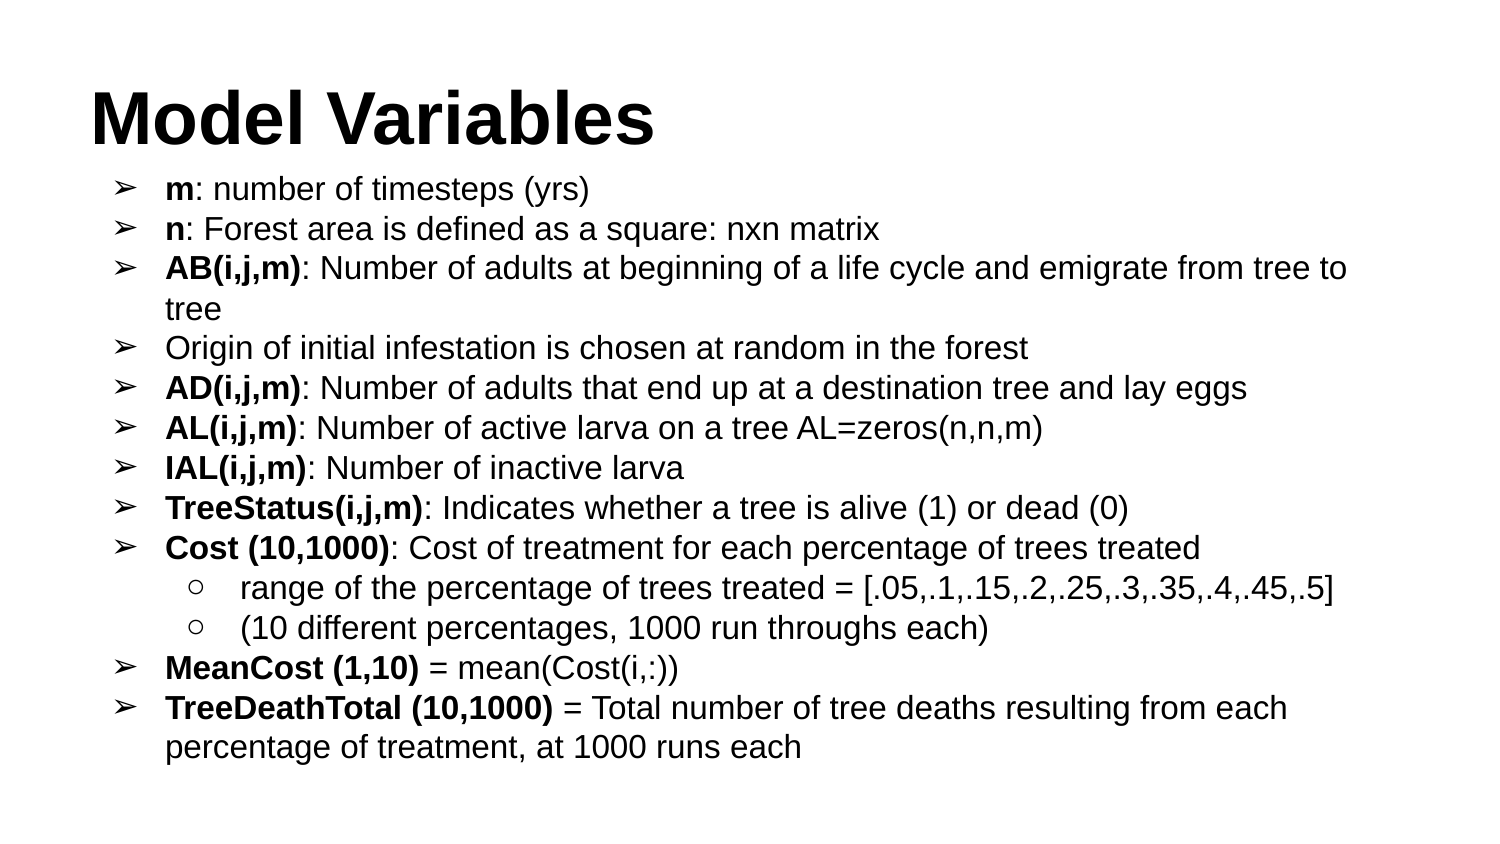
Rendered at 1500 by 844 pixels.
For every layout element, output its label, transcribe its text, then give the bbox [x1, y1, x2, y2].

list m: number of timesteps (yrs) n: Forest area is defined as a square: nxn matrix AB(i,j,m): Number of adults at beginning of a life cycle and emigrate from tree to tree Origin of initial infestation is chosen at random in the forest AD(i,j,m): Number of adults that end up at a destination tree and lay eggs AL(i,j,m): Number of active larva on a tree AL=zeros(n,n,m) IAL(i,j,m): Number of inactive larva TreeStatus(i,j,m): Indicates whether a tree is alive (1) or dead (0) Cost (10,1000): Cost of treatment for each percentage of trees treated range of the percentage of trees treated = [.05,.1,.15,.2,.25,.3,.35,.4,.45,.5] (10 different percentages, 1000 run throughs each) MeanCost (1,10) = mean(Cost(i,:)) TreeDeathTotal (10,1000) = Total number of tree deaths resulting from each percentage of treatment, at 1000 runs each [75, 151, 1425, 763]
title Model Variables [75, 33, 1425, 151]
